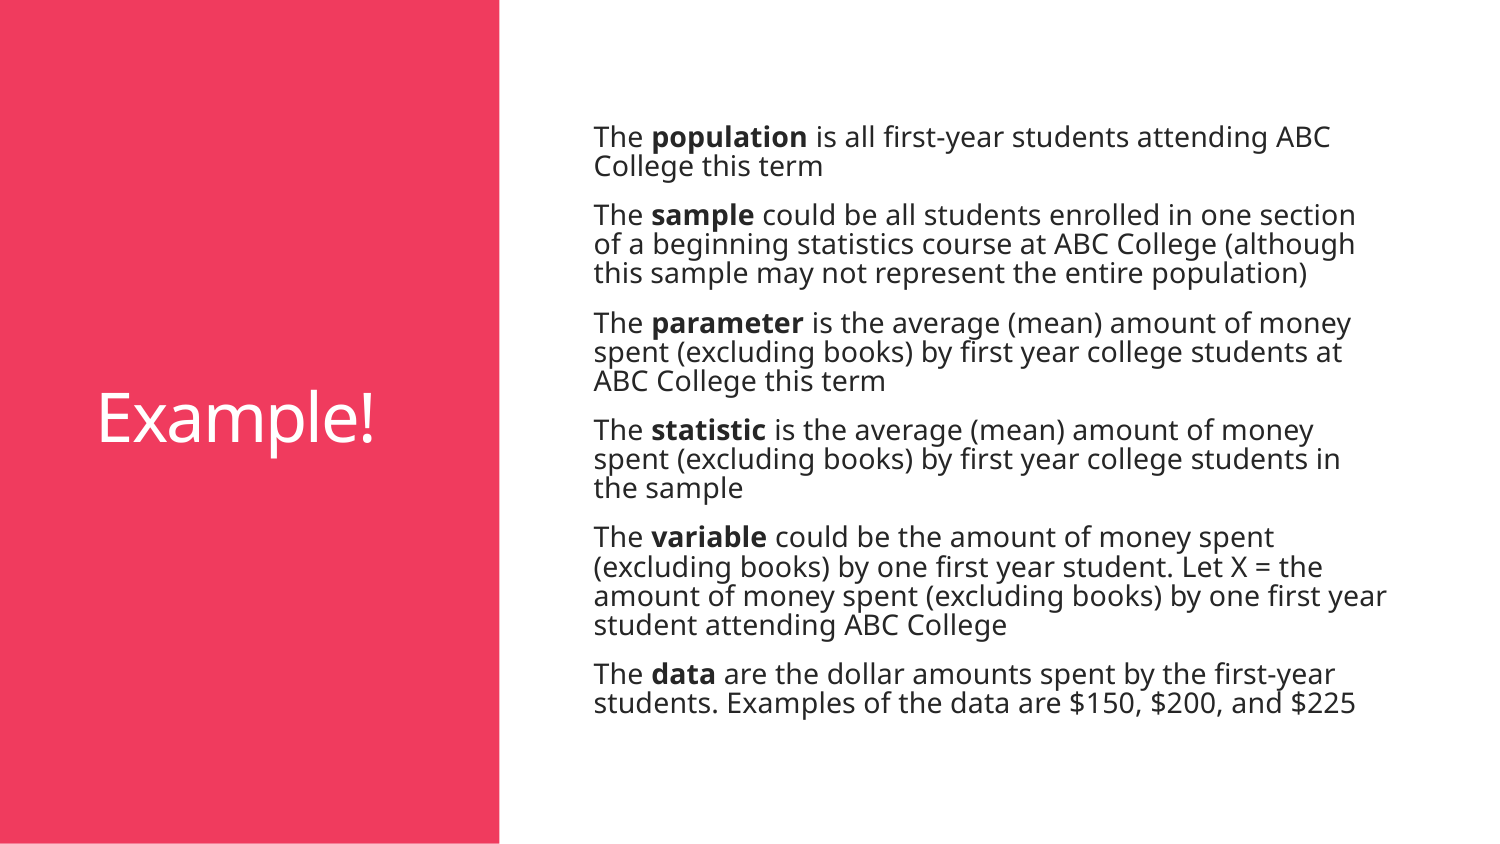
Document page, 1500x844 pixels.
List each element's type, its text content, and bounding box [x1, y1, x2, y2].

text_box [0, 0, 500, 844]
title Example! [80, 115, 449, 729]
list The population is all first-year students attending ABC College this term The sample could be all students enrolled in one section of a beginning statistics course at ABC College (although this sample may not represent the entire population) The parameter is the average (mean) amount of money spent (excluding books) by first year college students at ABC College this term The statistic is the average (mean) amount of money spent (excluding books) by first year college students in the sample The variable could be the amount of money spent (excluding books) by one first year student. Let X = the amount of money spent (excluding books) by one first year student attending ABC College The data are the dollar amounts spent by the first-year students. Examples of the data are $150, $200, and $225 [567, 115, 1407, 729]
